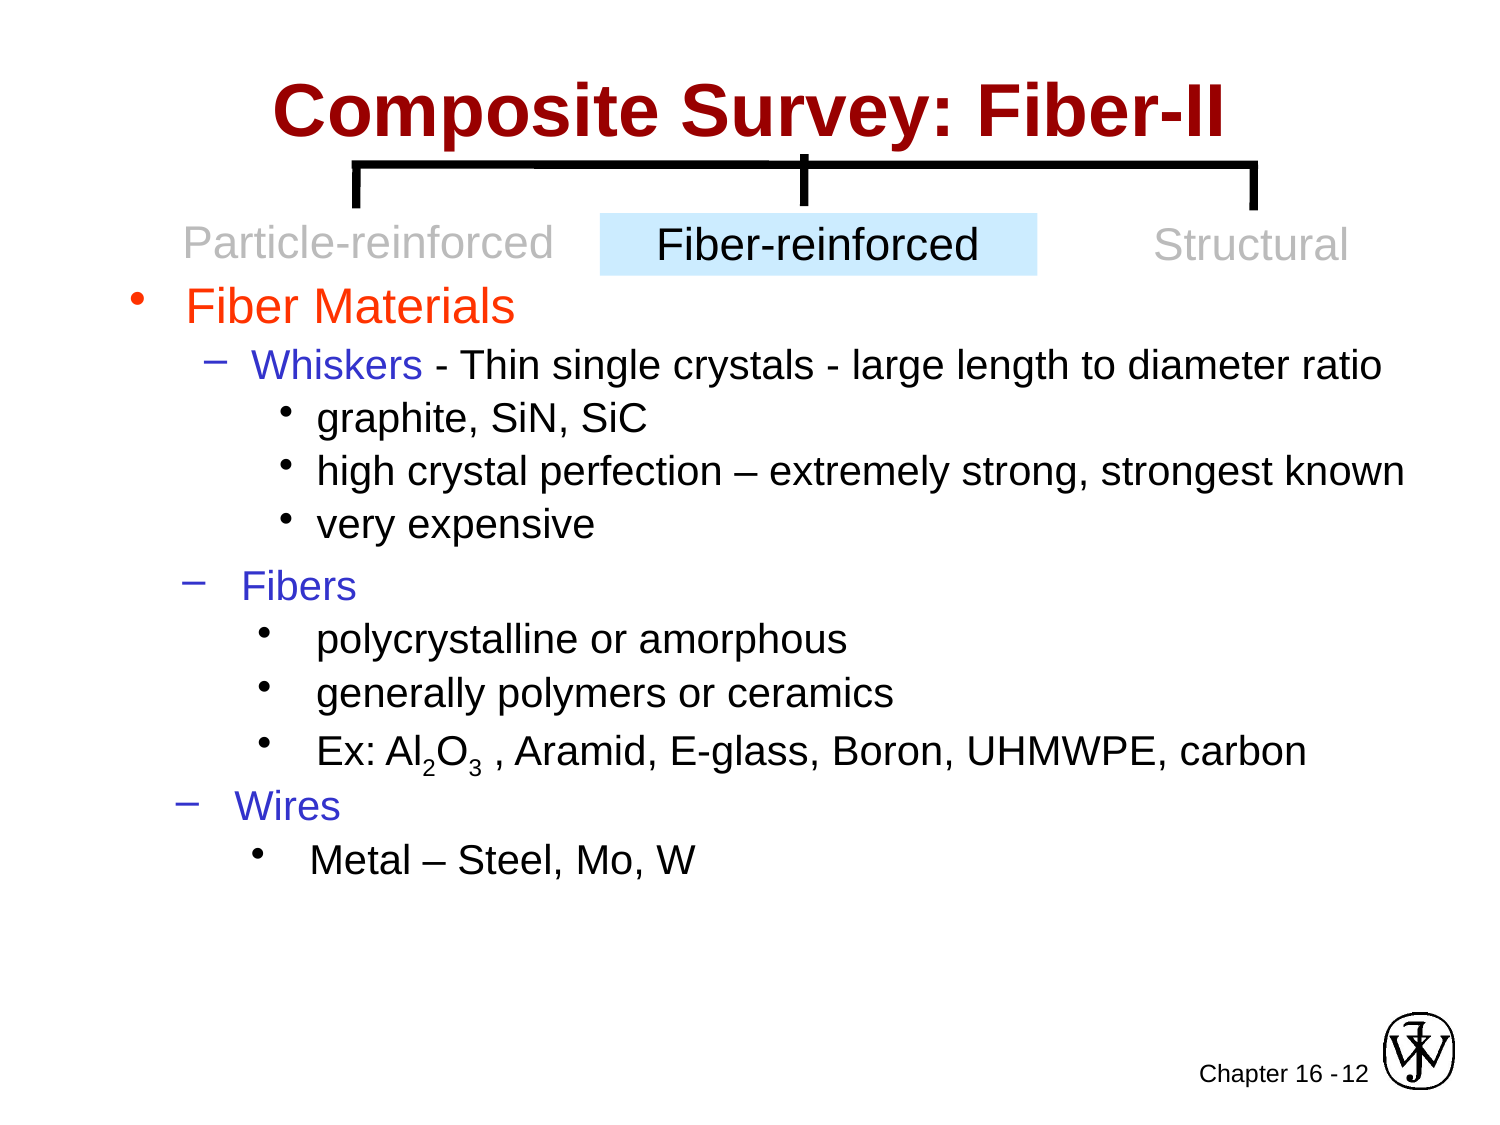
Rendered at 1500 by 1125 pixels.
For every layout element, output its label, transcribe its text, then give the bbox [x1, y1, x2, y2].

slide_number 12 [1258, 1050, 1453, 1110]
text_box Fibers polycrystalline or amorphous generally polymers or ceramics Ex: Al2O3 , Aramid, E-glass, Boron, UHMWPE, carbon [128, 557, 1323, 784]
text_box Fiber Materials Whiskers - Thin single crystals - large length to diameter ratio graphite, SiN, SiC high crystal perfection – extremely strong, strongest known very expensive [114, 273, 1454, 575]
picture [1383, 1012, 1455, 1090]
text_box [149, 153, 1350, 276]
text_box Wires Metal – Steel, Mo, W [121, 777, 712, 891]
title Composite Survey: Fiber-II [112, 62, 1388, 150]
